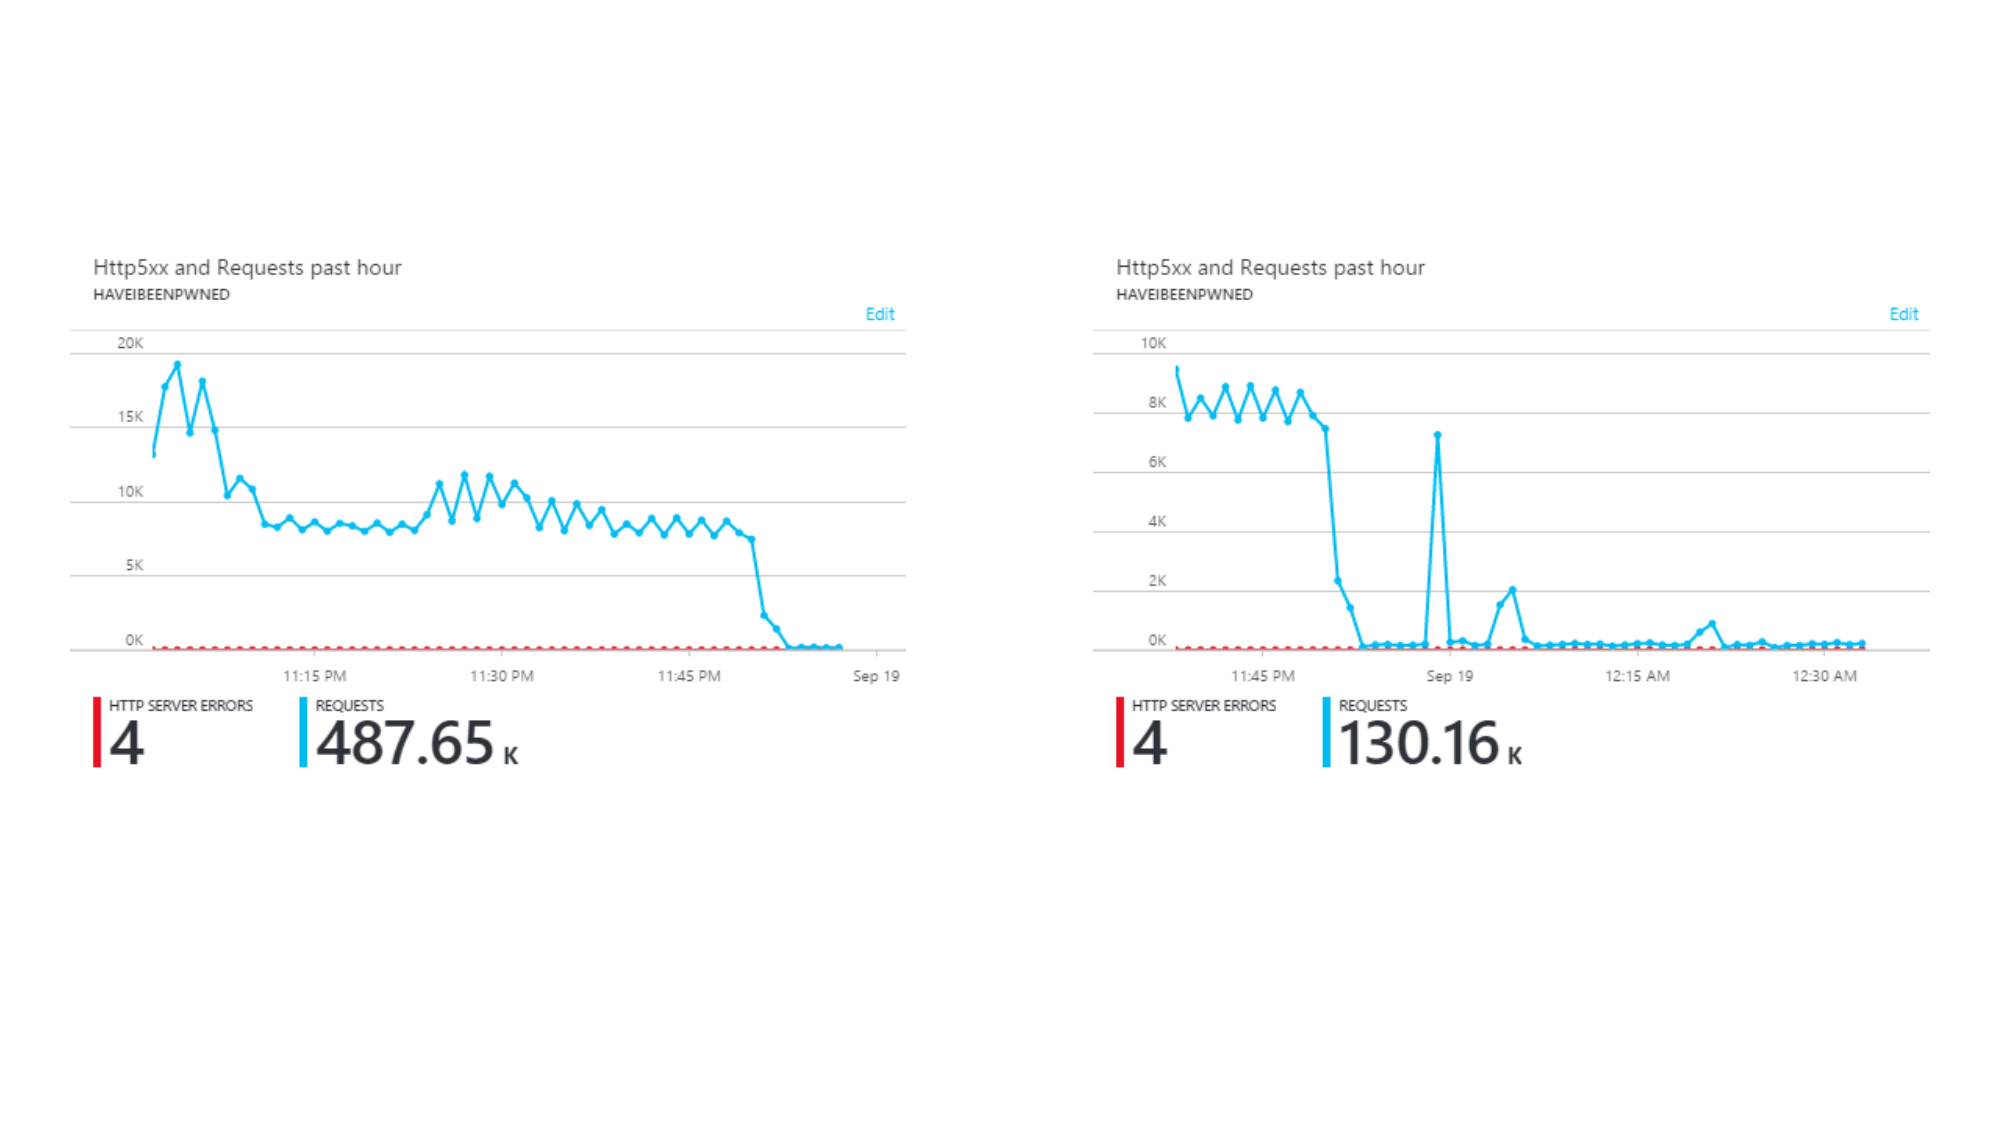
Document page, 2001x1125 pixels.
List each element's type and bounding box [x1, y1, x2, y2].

picture [70, 236, 906, 791]
picture [1093, 236, 1930, 791]
